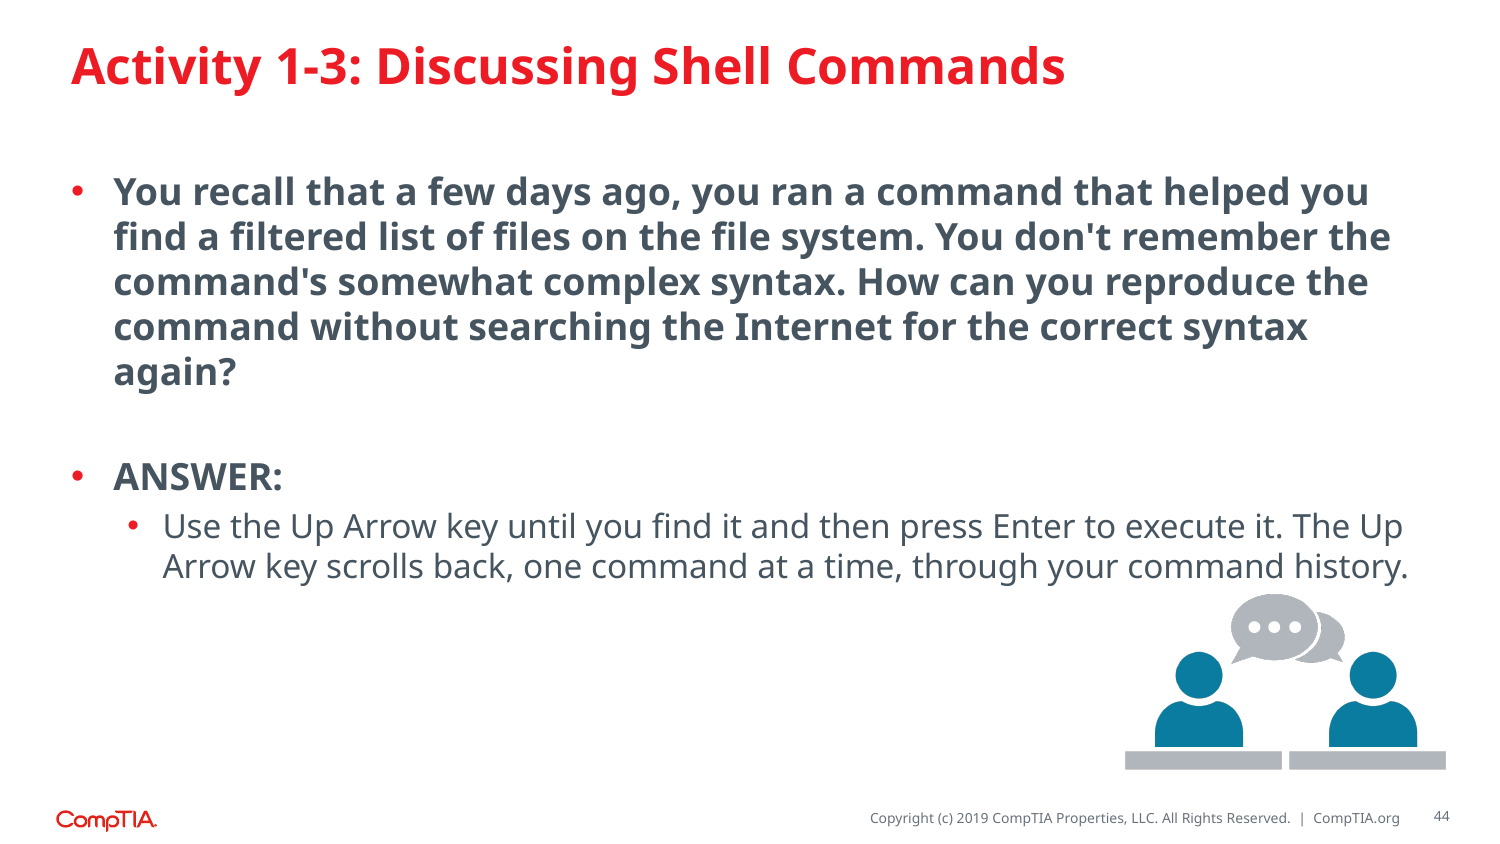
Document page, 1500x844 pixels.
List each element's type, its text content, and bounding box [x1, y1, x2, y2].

picture [1124, 593, 1446, 770]
list You recall that a few days ago, you ran a command that helped you find a filtered list of files on the file system. You don't remember the command's somewhat complex syntax. How can you reproduce the command without searching the Internet for the correct syntax again? ANSWER: Use the Up Arrow key until you find it and then press Enter to execute it. The Up Arrow key scrolls back, one command at a time, through your command history. [56, 160, 1444, 768]
slide_number 44 [1407, 800, 1450, 835]
title Activity 1-3: Discussing Shell Commands [56, 12, 1350, 117]
